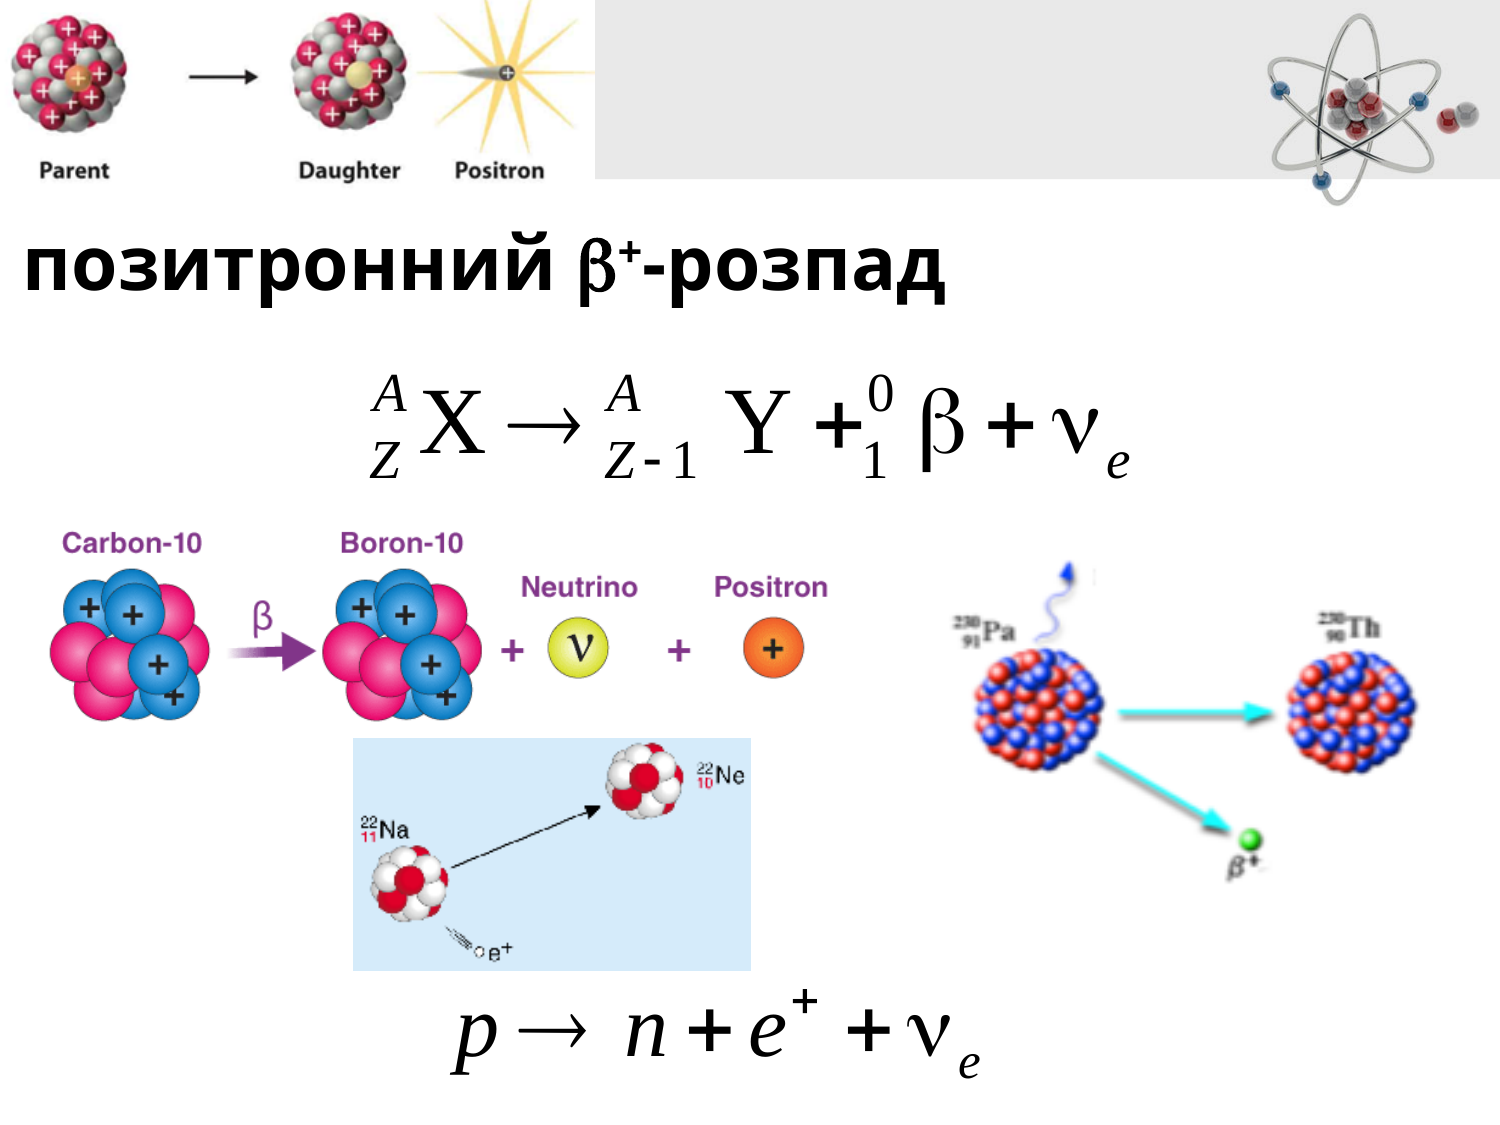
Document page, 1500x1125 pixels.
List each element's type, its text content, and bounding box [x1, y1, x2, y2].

picture [0, 0, 1500, 1125]
text_box позитронний +-розпад [7, 208, 962, 313]
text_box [364, 361, 1136, 486]
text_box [440, 970, 985, 1086]
